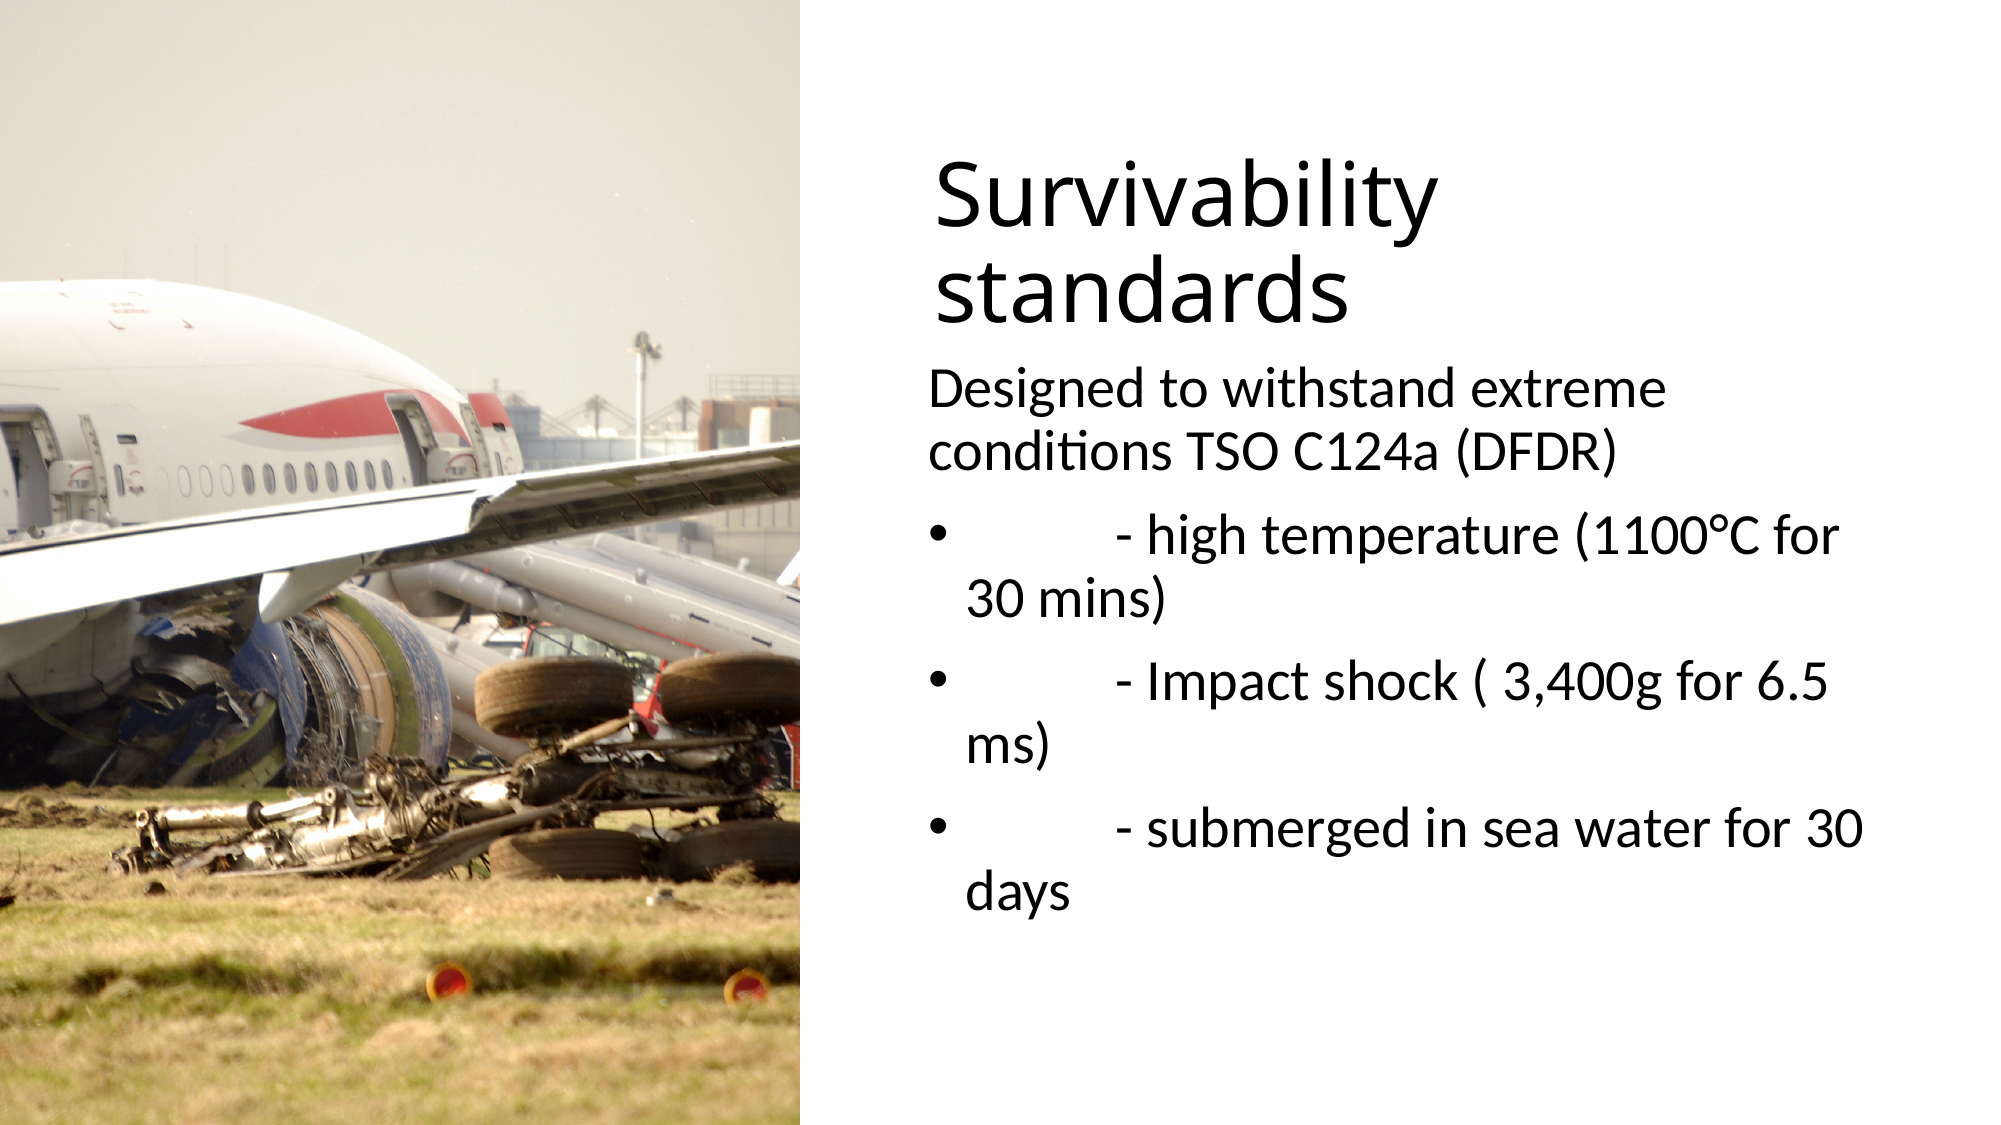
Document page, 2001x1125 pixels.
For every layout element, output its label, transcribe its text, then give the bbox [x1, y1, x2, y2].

picture [0, 0, 800, 1125]
title Survivability standards [919, 141, 1891, 350]
list Designed to withstand extreme conditions TSO C124a (DFDR) - high temperature (1100°C for 30 mins) - Impact shock ( 3,400g for 6.5 ms) - submerged in sea water for 30 days [913, 350, 1899, 970]
